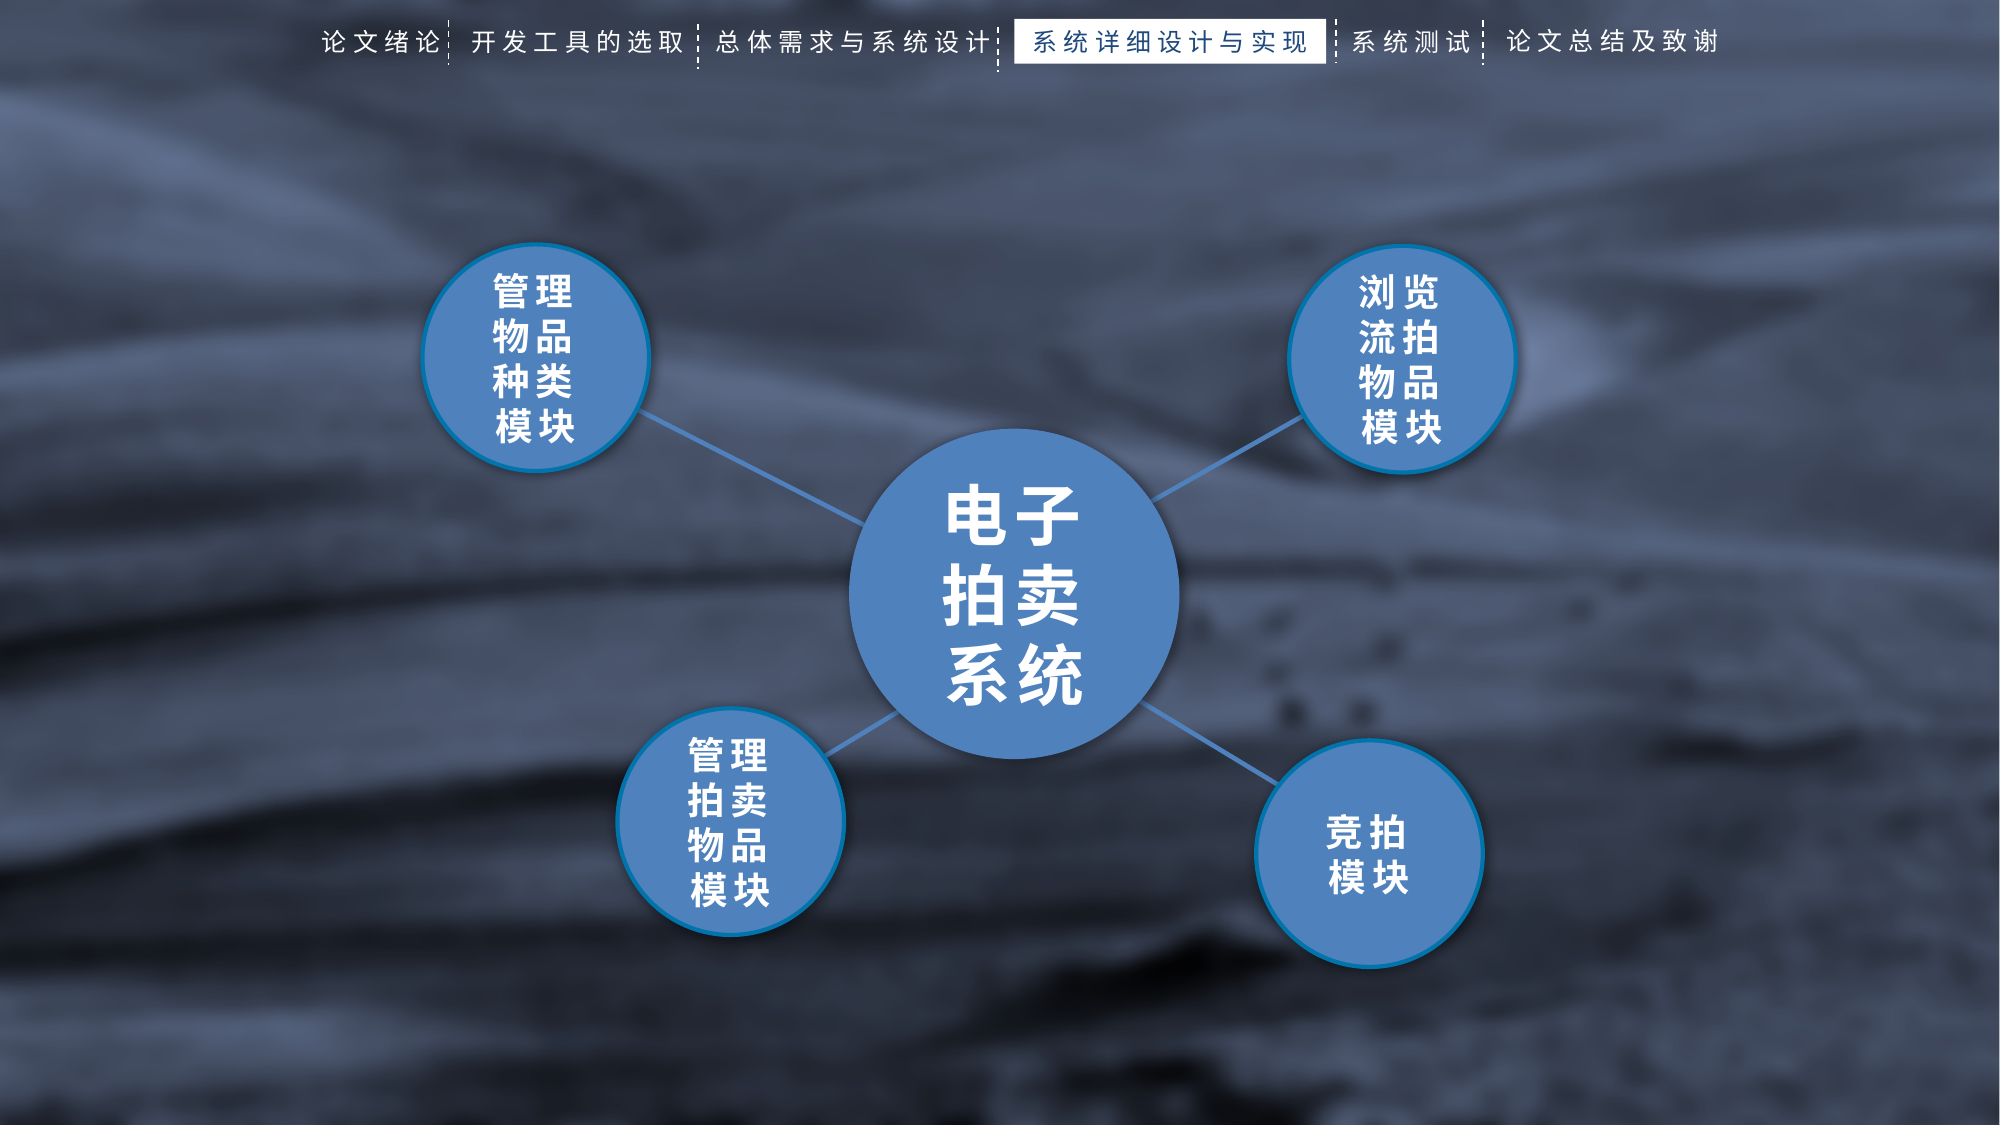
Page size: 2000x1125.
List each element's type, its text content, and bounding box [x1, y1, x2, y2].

text_box 总体需求与系统设计 [694, 18, 1013, 64]
text_box 论文绪论 [276, 18, 448, 64]
text_box 浏览流拍物品模块 [1287, 243, 1518, 475]
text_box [1115, 395, 1340, 522]
text_box 管理物品种类模块 [420, 242, 652, 474]
text_box 电子拍卖系统 [846, 426, 1182, 762]
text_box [799, 671, 966, 772]
text_box 系统测试 [1337, 18, 1482, 64]
text_box 竞拍模块 [1254, 738, 1485, 970]
text_box 系统详细设计与实现 [1014, 18, 1327, 64]
text_box 开发工具的选取 [448, 18, 694, 64]
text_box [1070, 658, 1340, 822]
text_box 论文总结及致谢 [1482, 17, 1743, 63]
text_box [573, 376, 944, 566]
text_box 管理拍卖物品模块 [615, 706, 847, 938]
text_box 系统测试 [1329, 18, 1335, 64]
